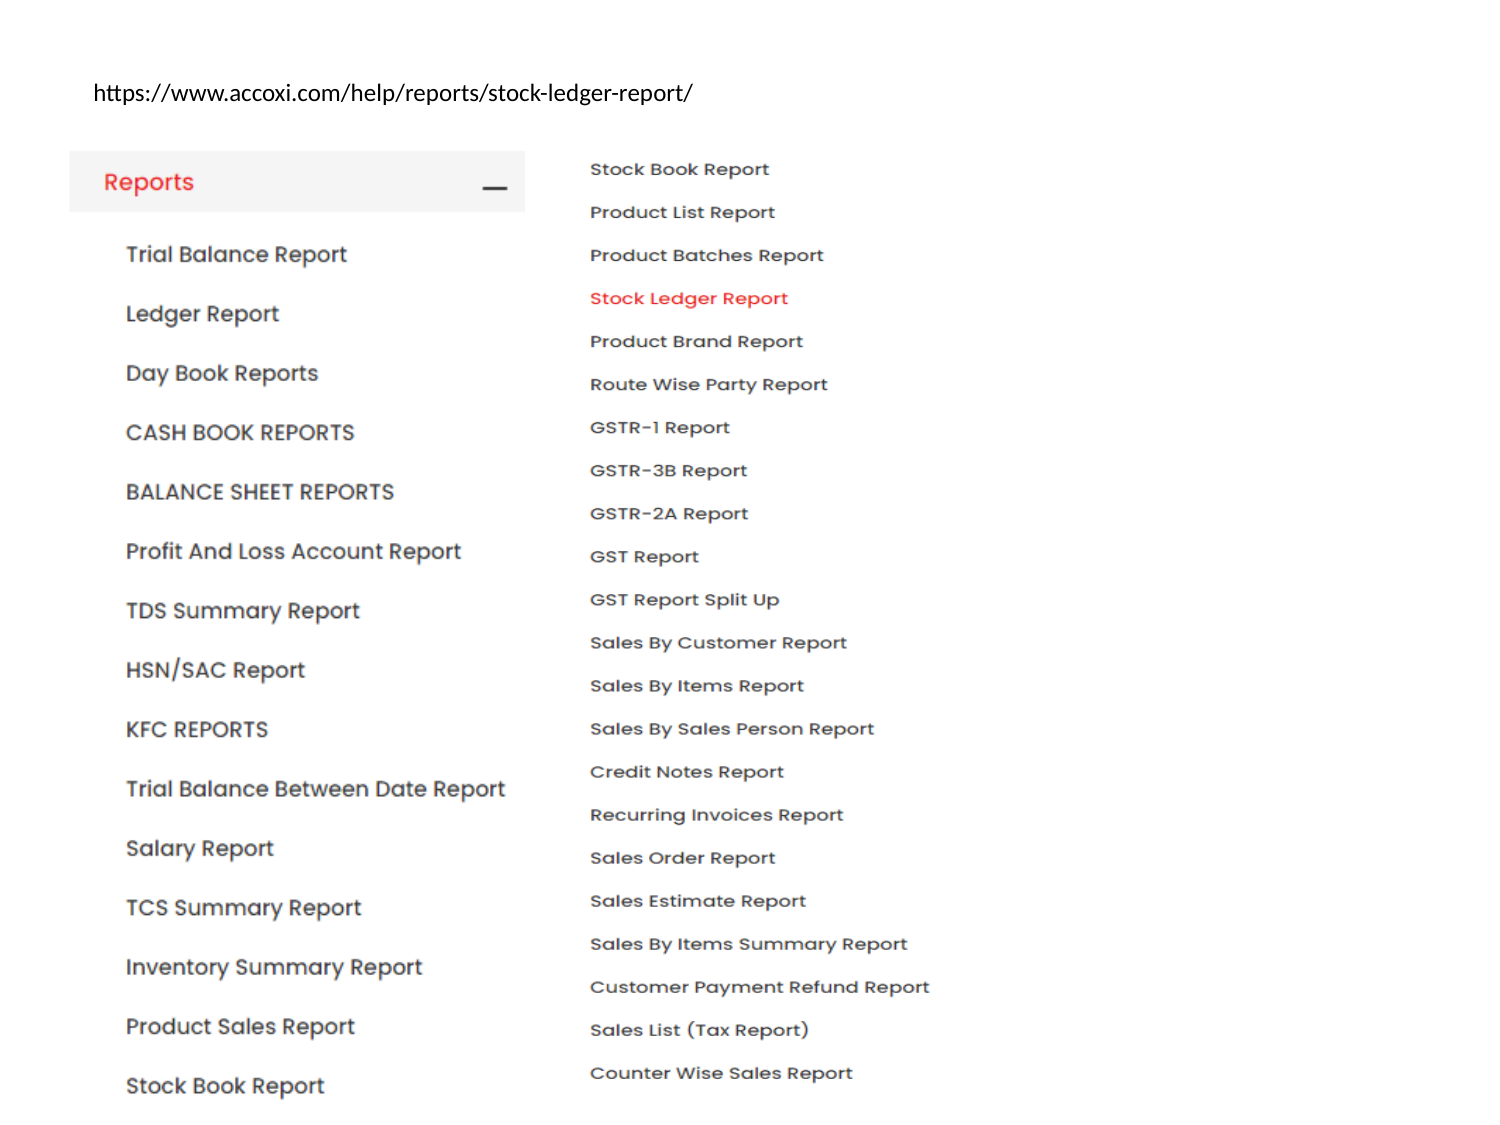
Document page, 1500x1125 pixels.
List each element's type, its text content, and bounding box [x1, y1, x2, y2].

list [562, 149, 951, 1088]
title https://www.accoxi.com/help/reports/stock-ledger-report/ [75, 45, 713, 138]
picture [62, 145, 526, 1125]
